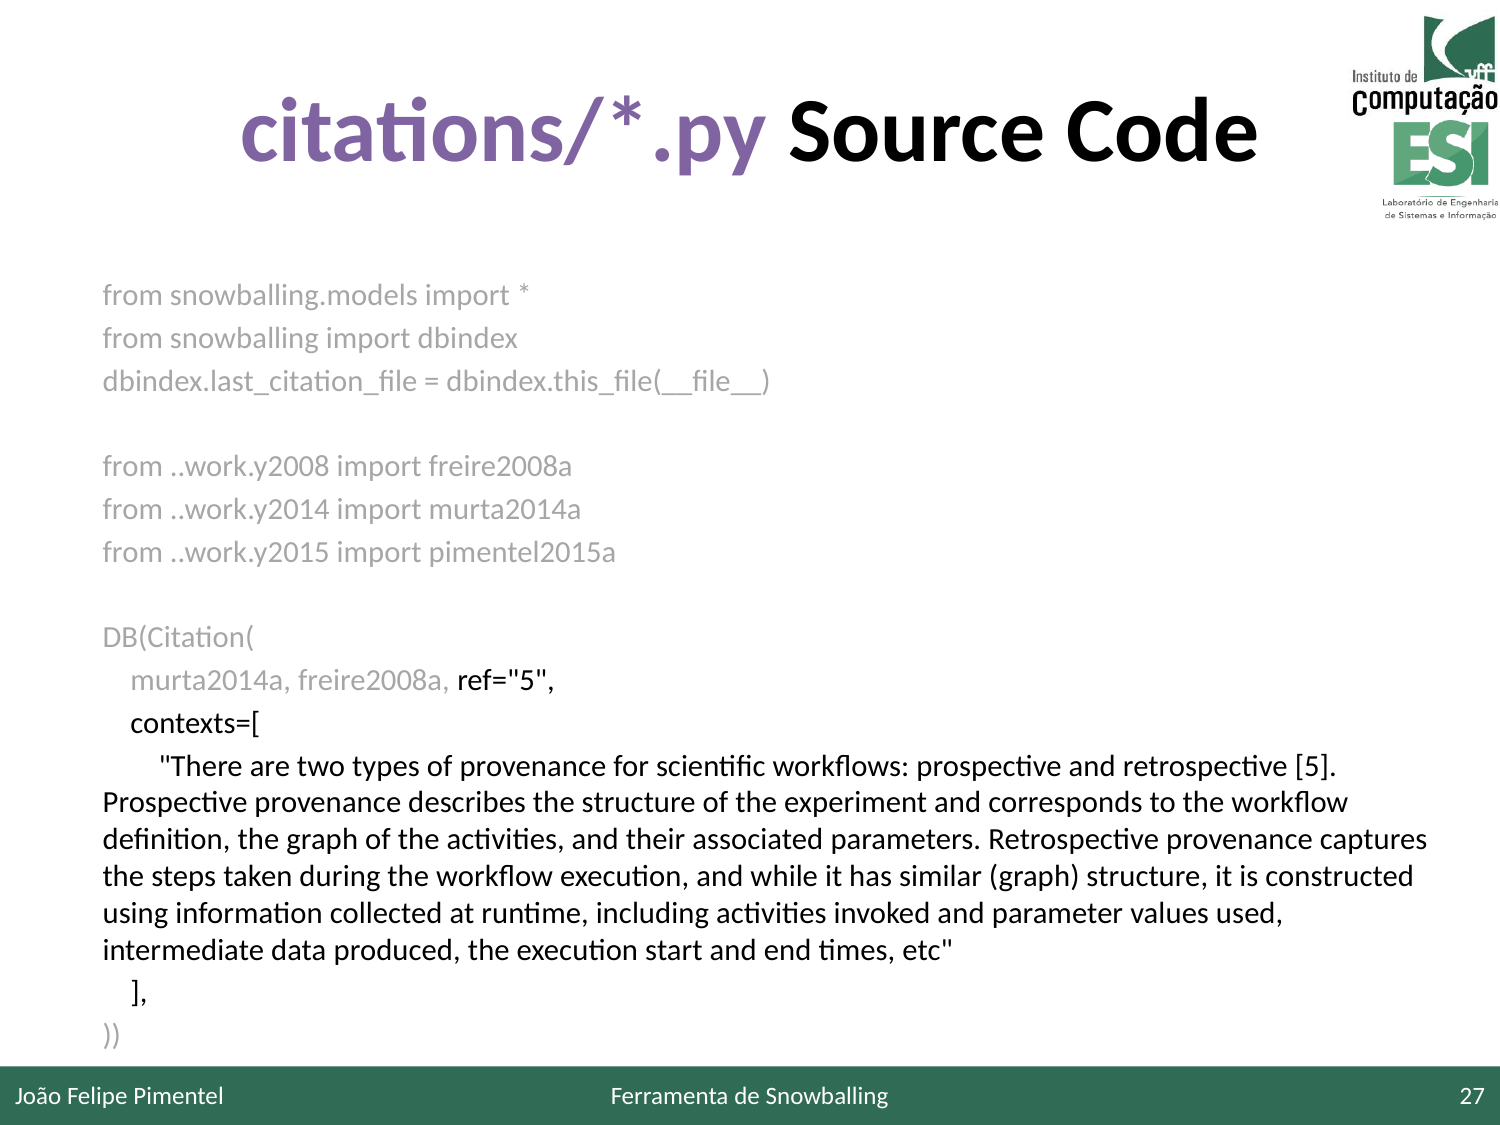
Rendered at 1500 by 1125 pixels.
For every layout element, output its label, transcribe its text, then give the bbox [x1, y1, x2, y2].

title citations/*.py Source Code [150, 30, 1350, 219]
slide_number João Felipe Pimentel [0, 1065, 350, 1125]
list from snowballing.models import * from snowballing import dbindex dbindex.last_citation_file = dbindex.this_file(__file__) from ..work.y2008 import freire2008a from ..work.y2014 import murta2014a from ..work.y2015 import pimentel2015a DB(Citation( murta2014a, freire2008a, ref="5", contexts=[ "There are two types of provenance for scientific workflows: prospective and retrospective [5]. Prospective provenance describes the structure of the experiment and corresponds to the workflow definition, the graph of the activities, and their associated parameters. Retrospective provenance captures the steps taken during the workflow execution, and while it has similar (graph) structure, it is constructed using information collected at runtime, including activities invoked and parameter values used, intermediate data produced, the execution start and end times, etc" ], )) [87, 267, 1459, 1066]
slide_number 27 [1149, 1065, 1500, 1125]
footer Ferramenta de Snowballing [512, 1065, 988, 1125]
picture [1383, 120, 1498, 220]
